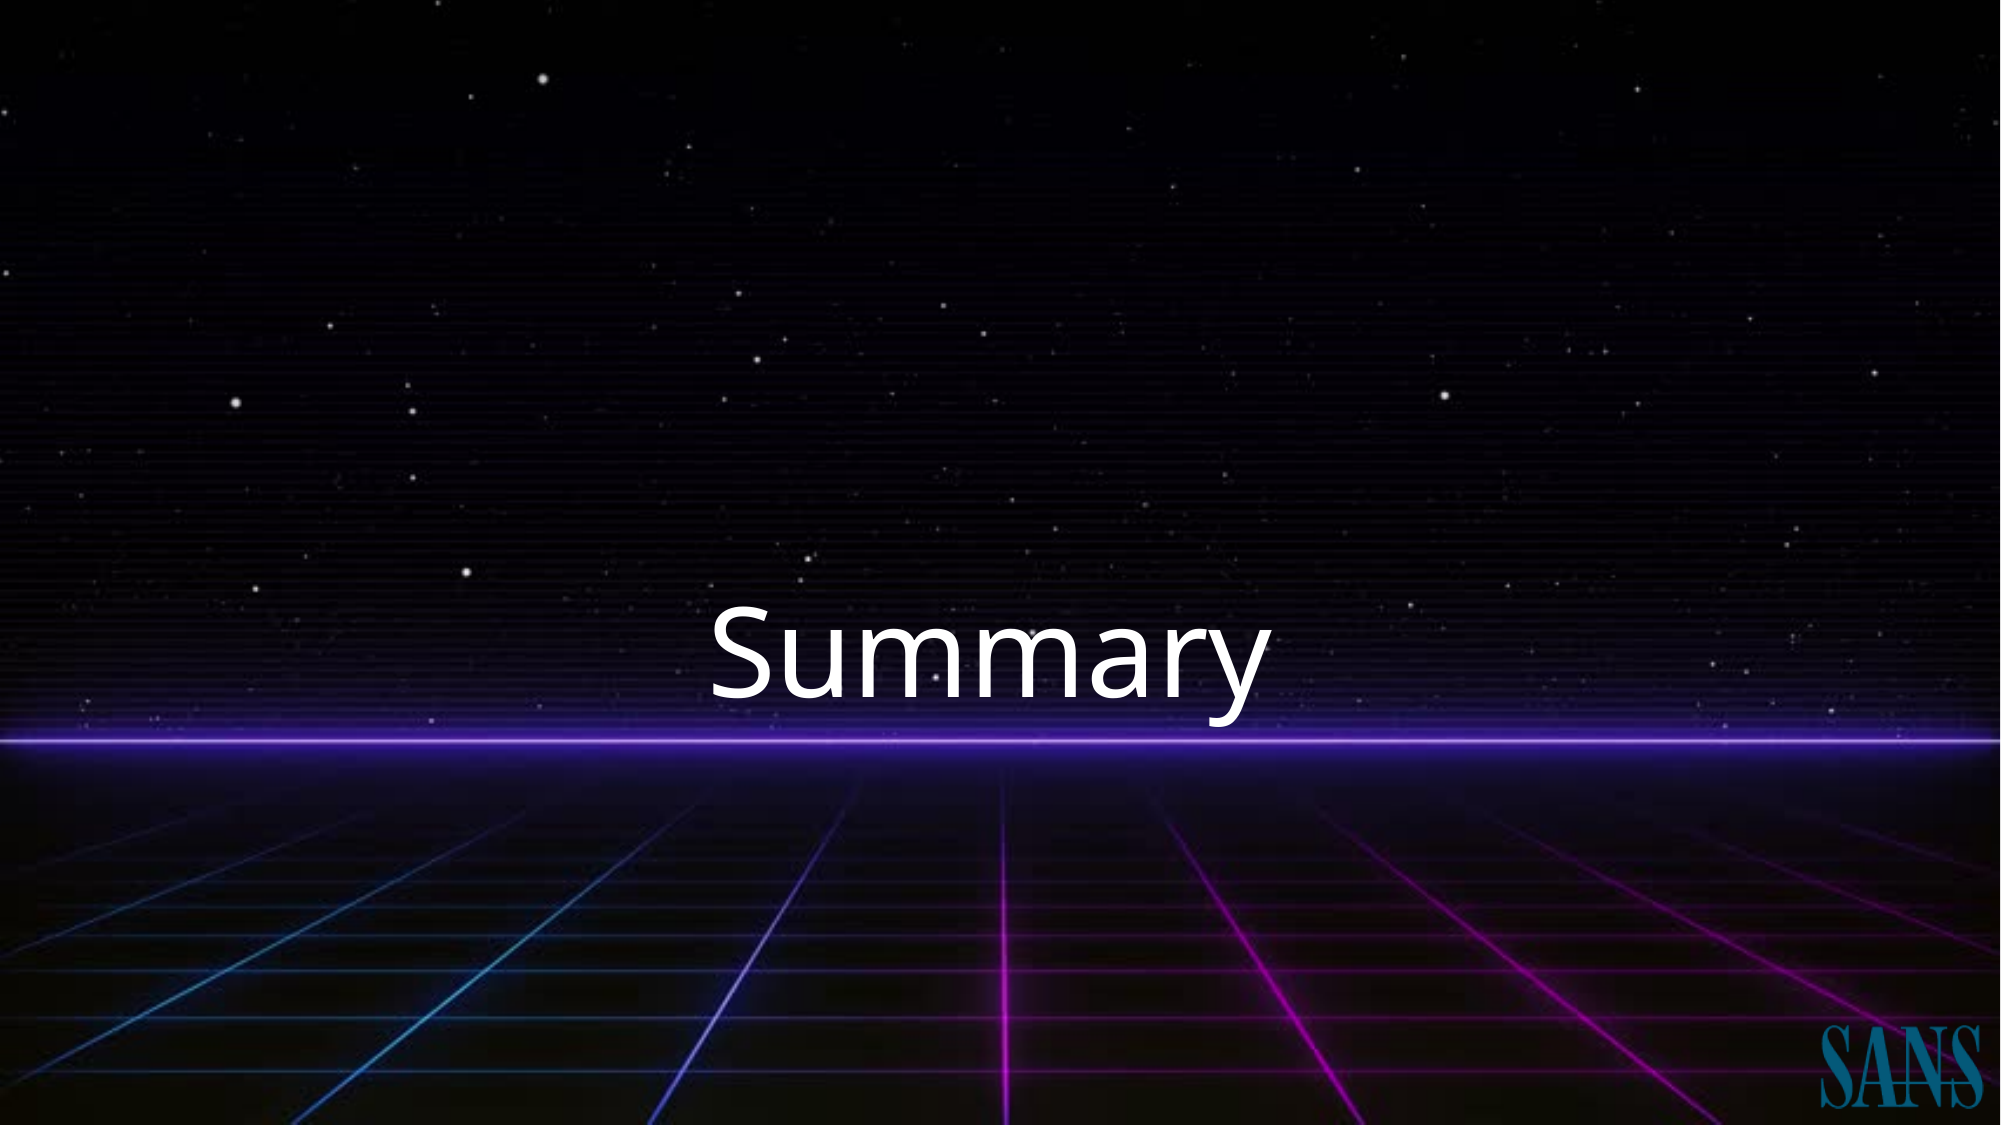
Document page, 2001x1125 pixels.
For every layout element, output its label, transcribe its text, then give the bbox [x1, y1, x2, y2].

picture [0, 0, 2001, 1125]
title Summary [239, 340, 1740, 732]
